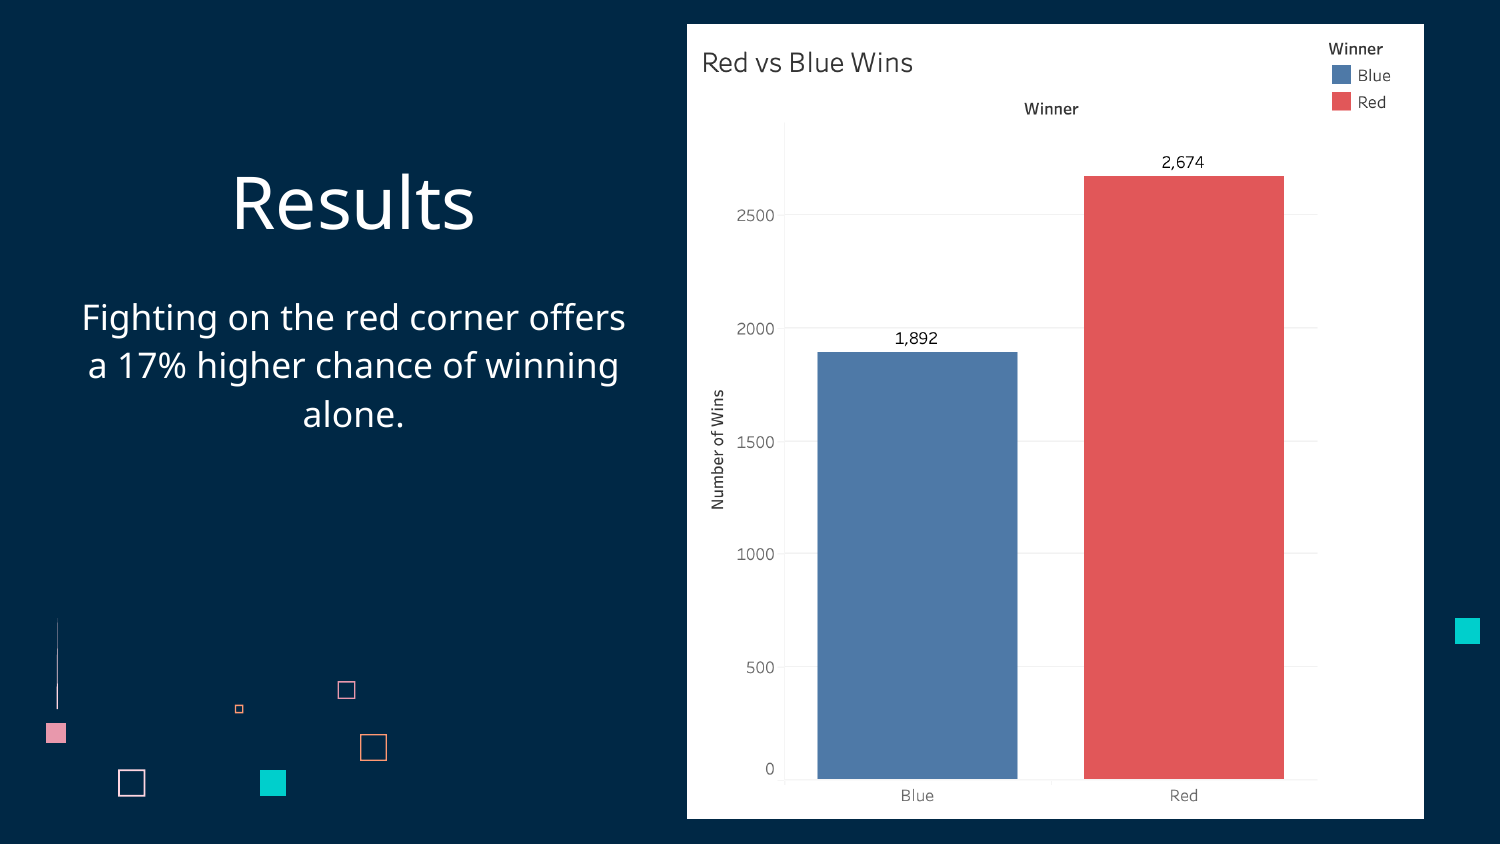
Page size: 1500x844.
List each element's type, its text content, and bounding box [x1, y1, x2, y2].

list Fighting on the red corner offers a 17% higher chance of winning alone. [64, 273, 644, 616]
title Results [133, 164, 575, 260]
picture [687, 24, 1424, 819]
